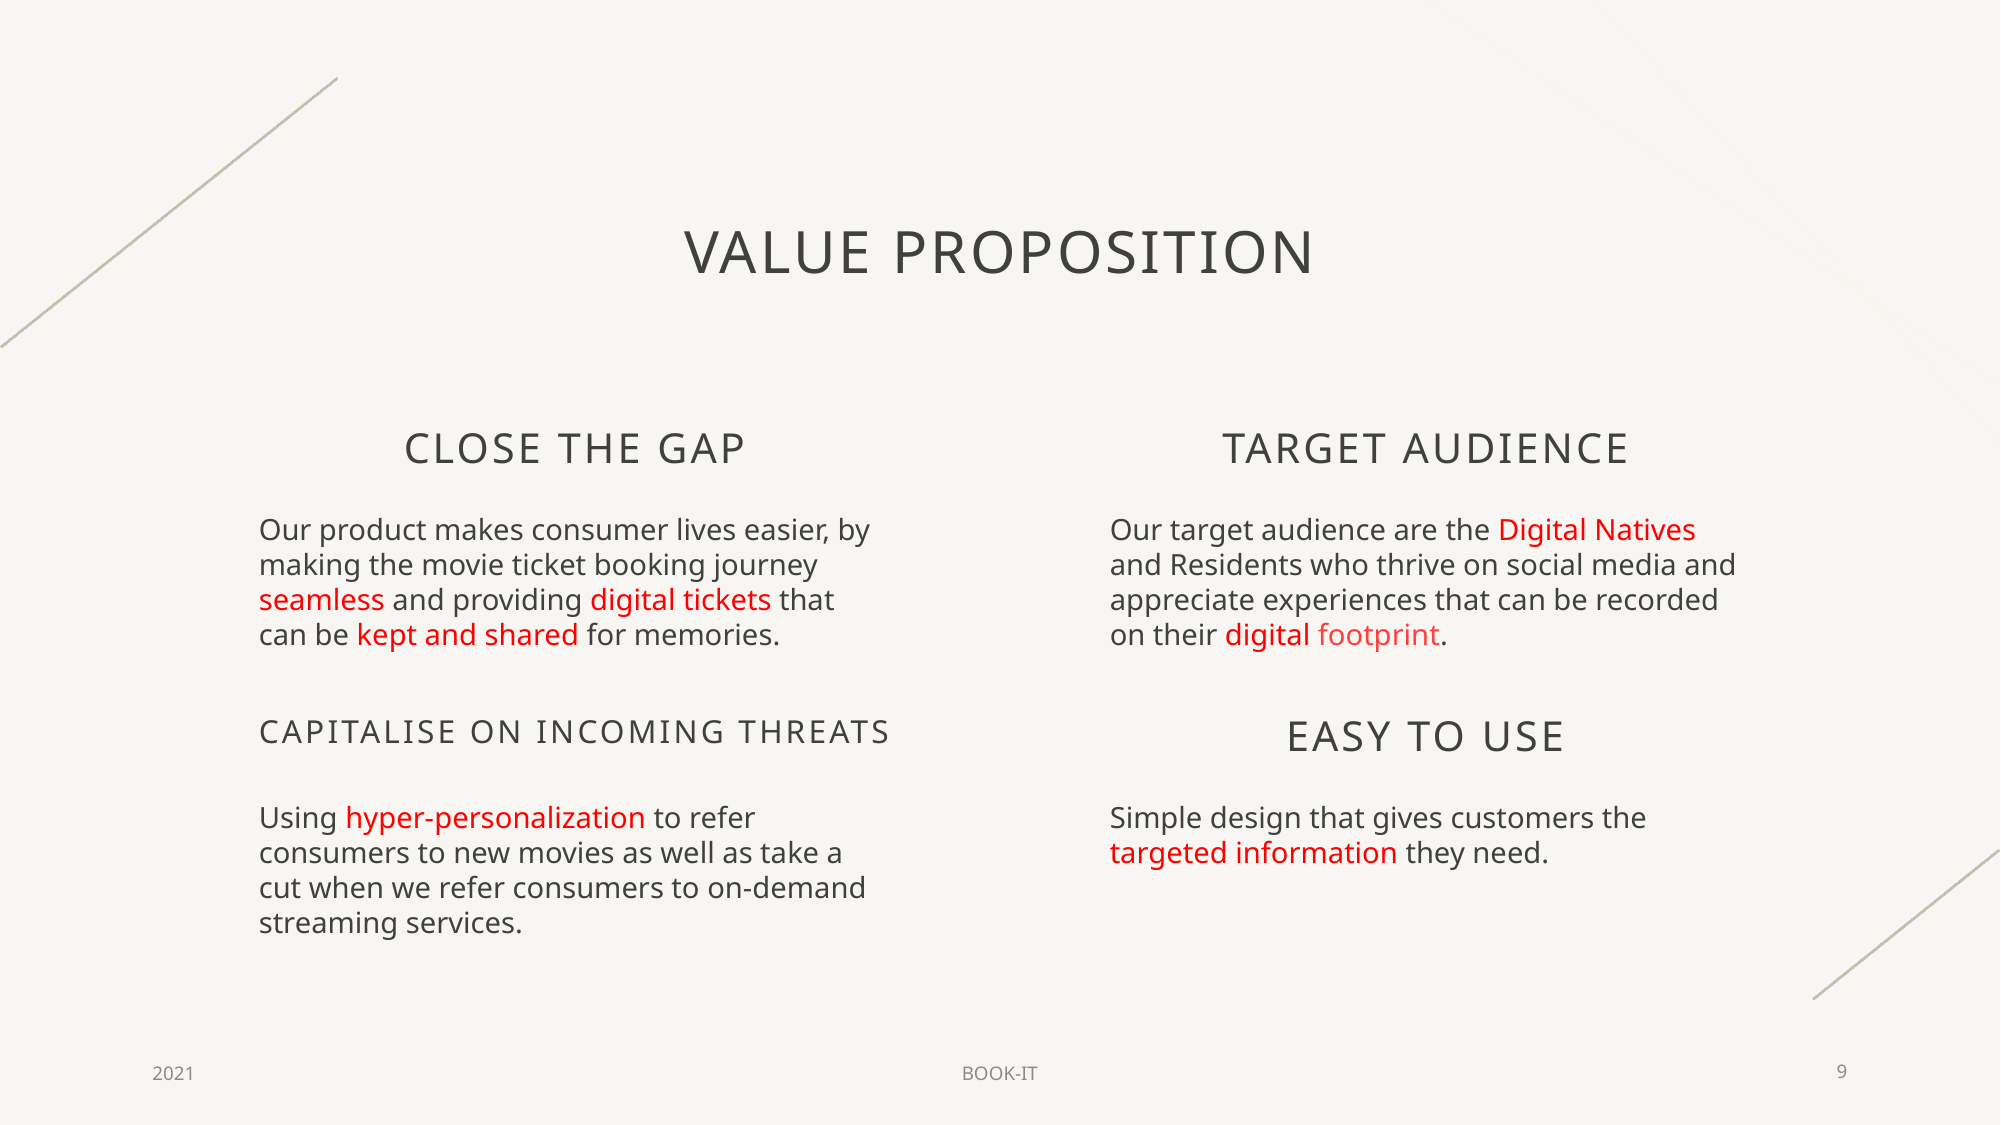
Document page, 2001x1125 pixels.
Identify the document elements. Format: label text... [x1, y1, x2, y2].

footer BOOK-IT [662, 1042, 1338, 1103]
list Our target audience are the Digital Natives and Residents who thrive on social media and appreciate experiences that can be recorded on their digital footprint. [1094, 503, 1756, 678]
list Using hyper-personalization to refer consumers to new movies as well as take a cut when we refer consumers to on-demand streaming services. [243, 791, 906, 966]
picture [0, 77, 338, 348]
slide_number 2021 [137, 1042, 588, 1103]
picture [1812, 849, 2000, 1000]
title Value proposition [309, 146, 1691, 364]
list EASY TO USE [1094, 708, 1756, 769]
list TARGET AUDIENCE [1094, 420, 1757, 481]
list Our product makes consumer lives easier, by making the movie ticket booking journey seamless and providing digital tickets that can be kept and shared for memories. [243, 503, 905, 678]
list CAPITALISE ON INCOMING THREATS [243, 708, 906, 791]
slide_number 9 [1412, 1042, 1863, 1103]
list Simple design that gives customers the targeted information they need. [1094, 791, 1756, 966]
list CLOSE THE GAP [243, 420, 906, 481]
